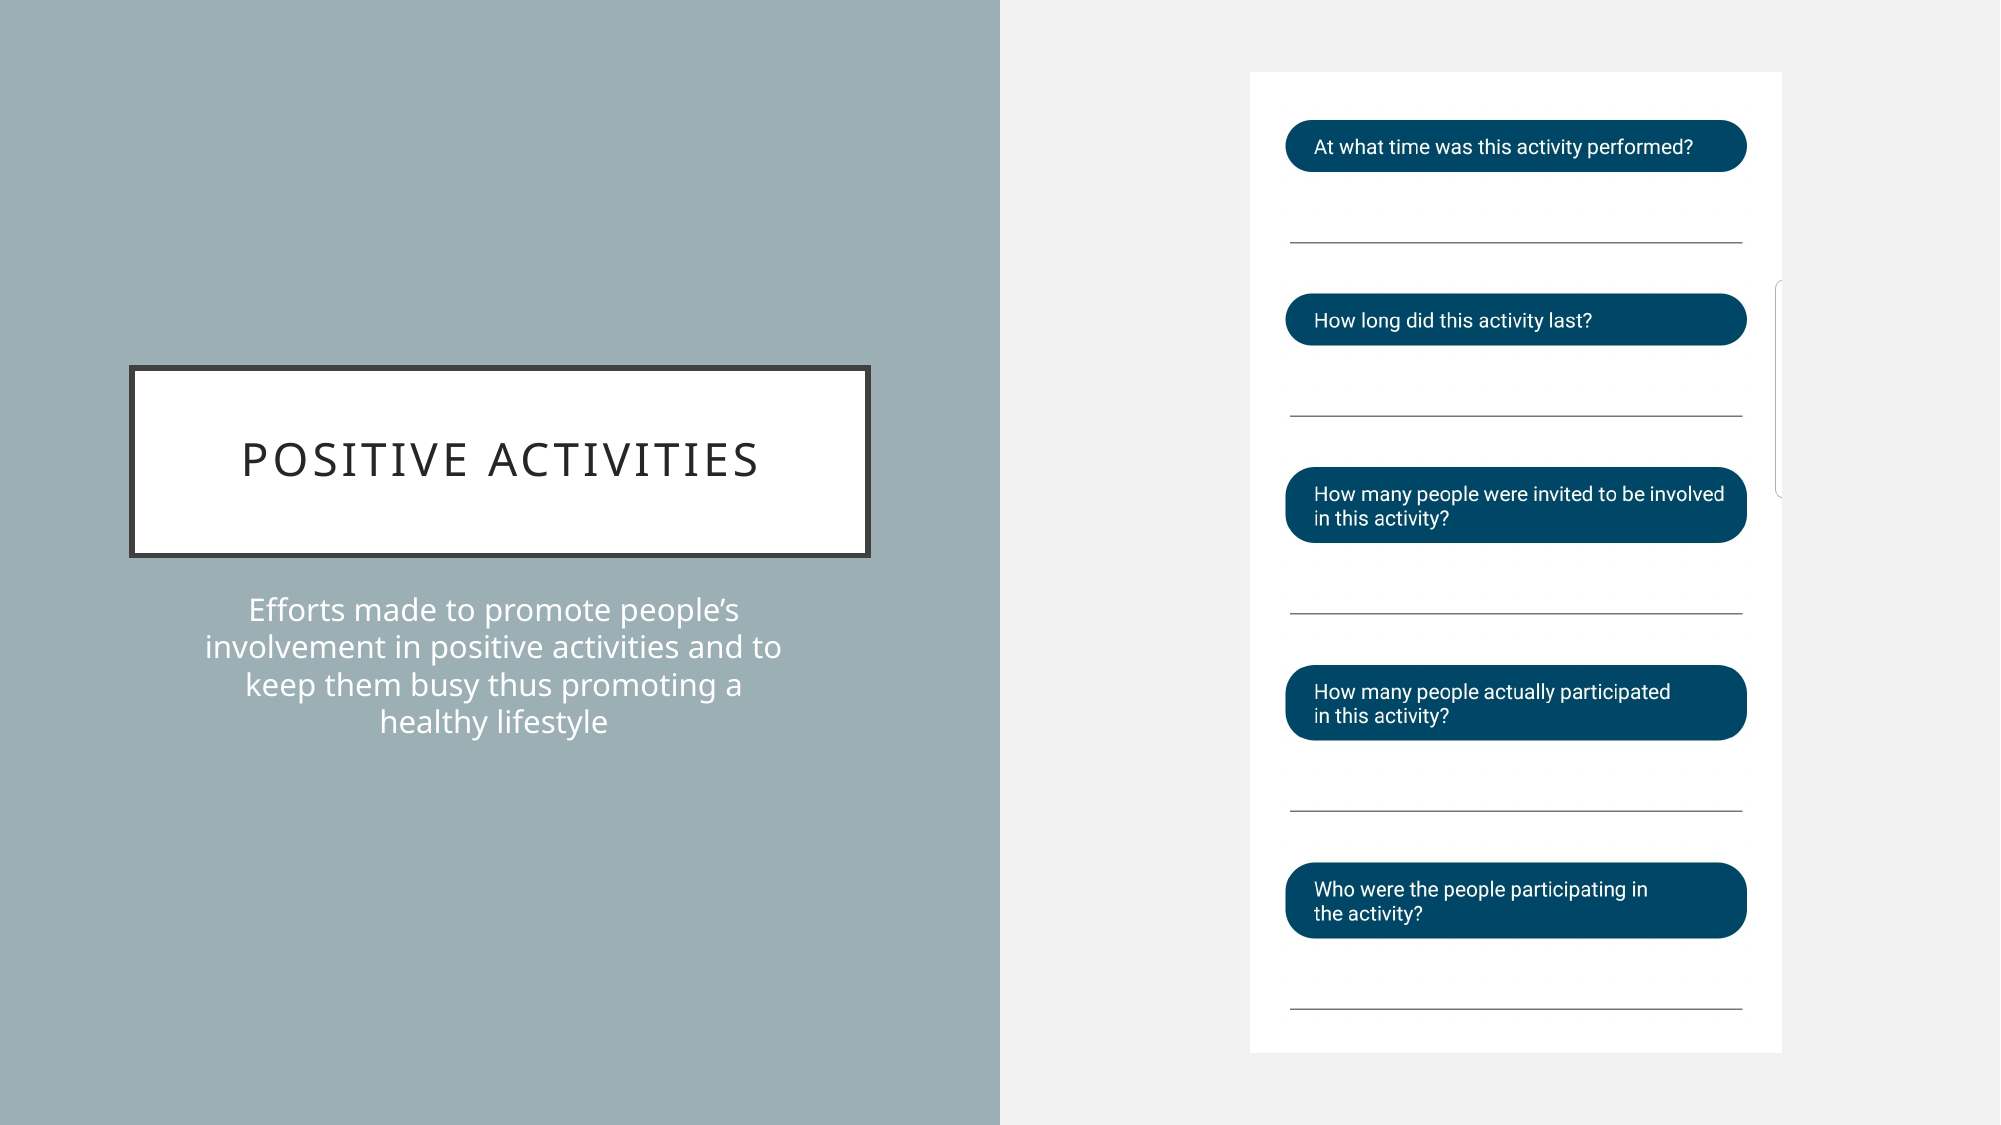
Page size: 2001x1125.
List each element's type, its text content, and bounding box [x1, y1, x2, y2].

list Efforts made to promote people’s involvement in positive activities and to keep them busy thus promoting a healthy lifestyle [183, 582, 806, 943]
picture [1249, 72, 1782, 1053]
title Positive activities [129, 365, 871, 558]
